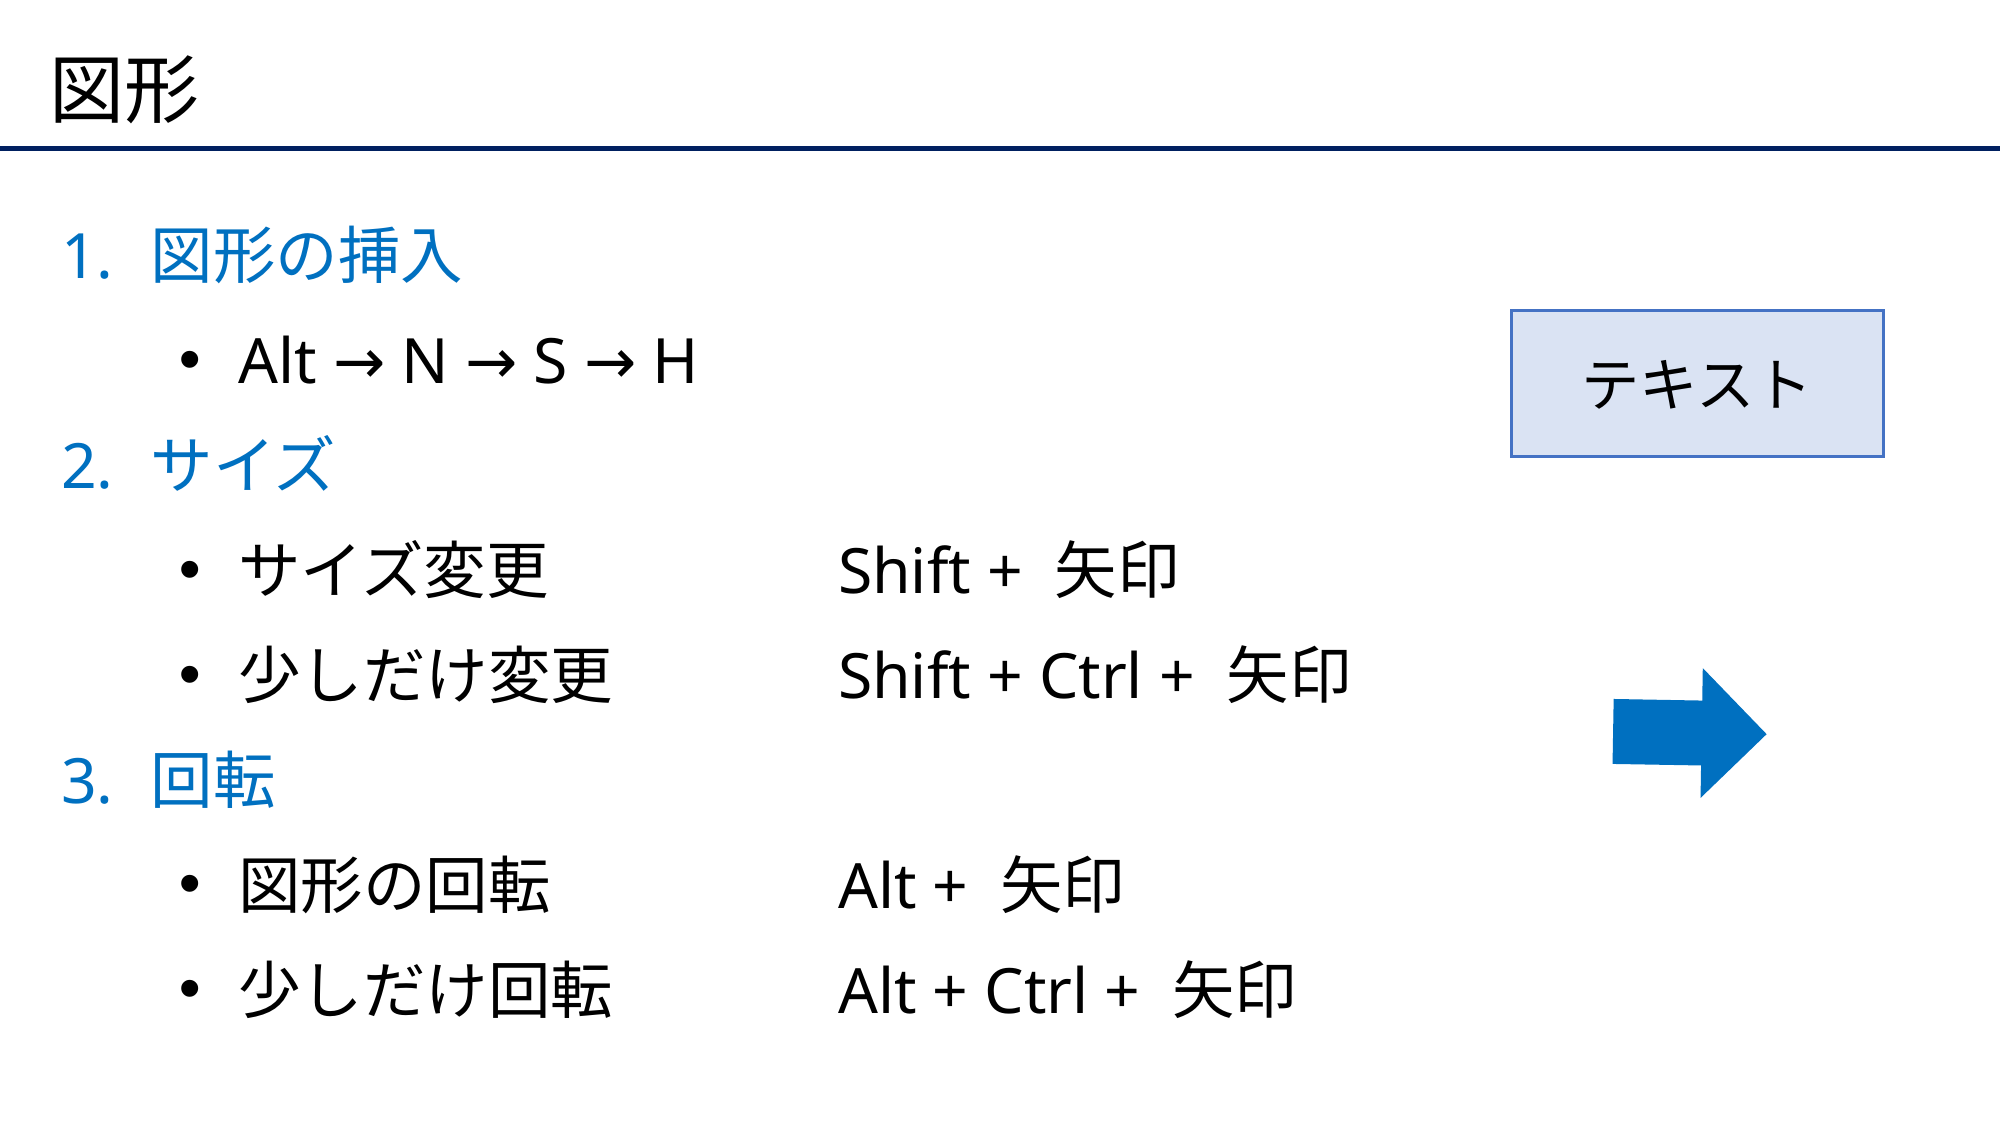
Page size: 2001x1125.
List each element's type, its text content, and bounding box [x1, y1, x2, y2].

text_box 図形の挿入 Alt → N → S → H サイズ サイズ変更 Shift + 矢印 少しだけ変更 Shift + Ctrl + 矢印 回転 図形の回転 Alt + 矢印 少しだけ回転 Alt + Ctrl + 矢印 [46, 179, 1520, 1125]
text_box テキスト [1510, 309, 1885, 457]
text_box [1611, 665, 1769, 801]
title 図形 [34, 30, 1925, 157]
